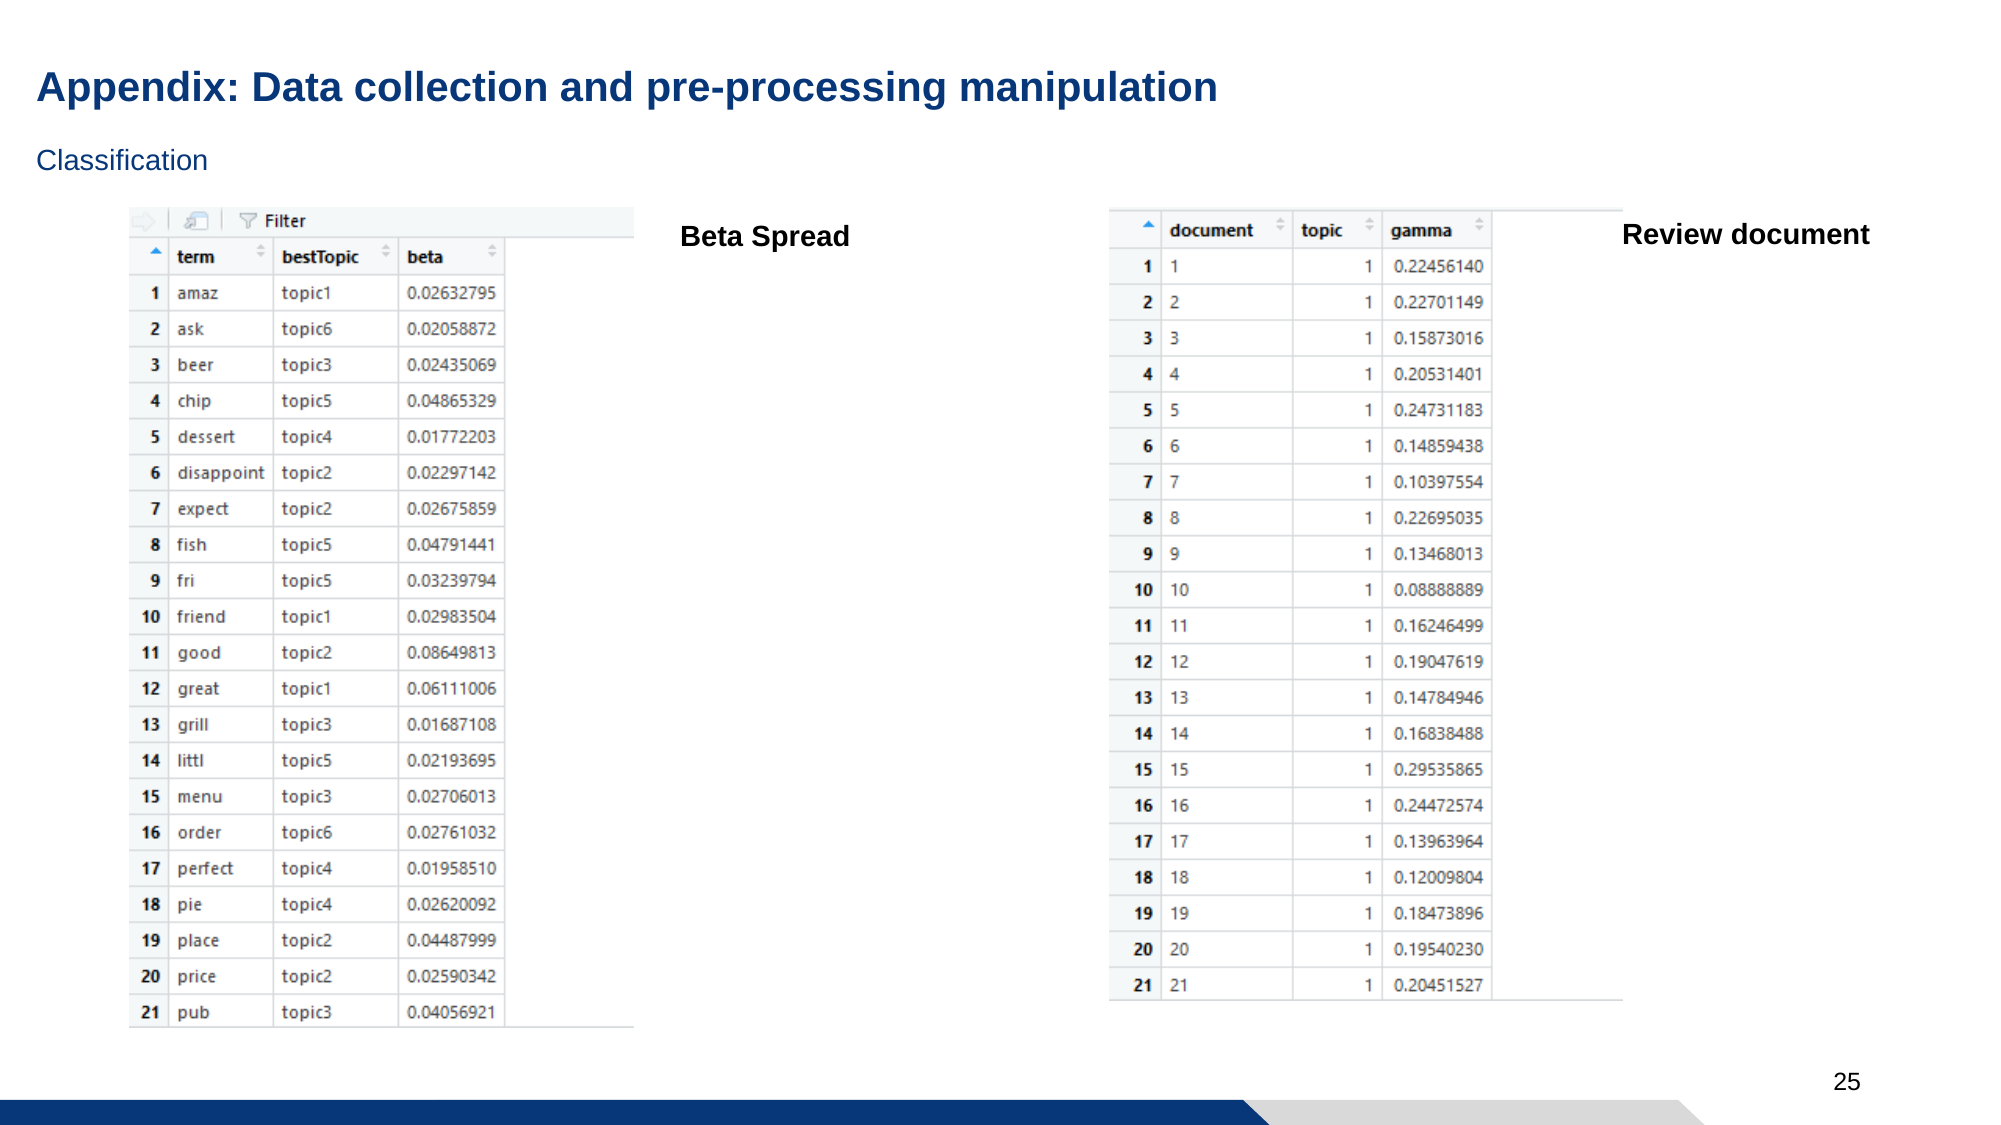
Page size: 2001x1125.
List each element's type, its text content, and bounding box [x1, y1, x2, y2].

text_box Beta Spread [664, 209, 867, 260]
title Appendix: Data collection and pre-processing manipulation [21, 47, 1490, 128]
slide_number 25 [1818, 1058, 1956, 1104]
picture [1109, 207, 1623, 1002]
picture [128, 207, 635, 1028]
list Classification [21, 128, 1751, 190]
text_box Review document [1624, 207, 1887, 258]
